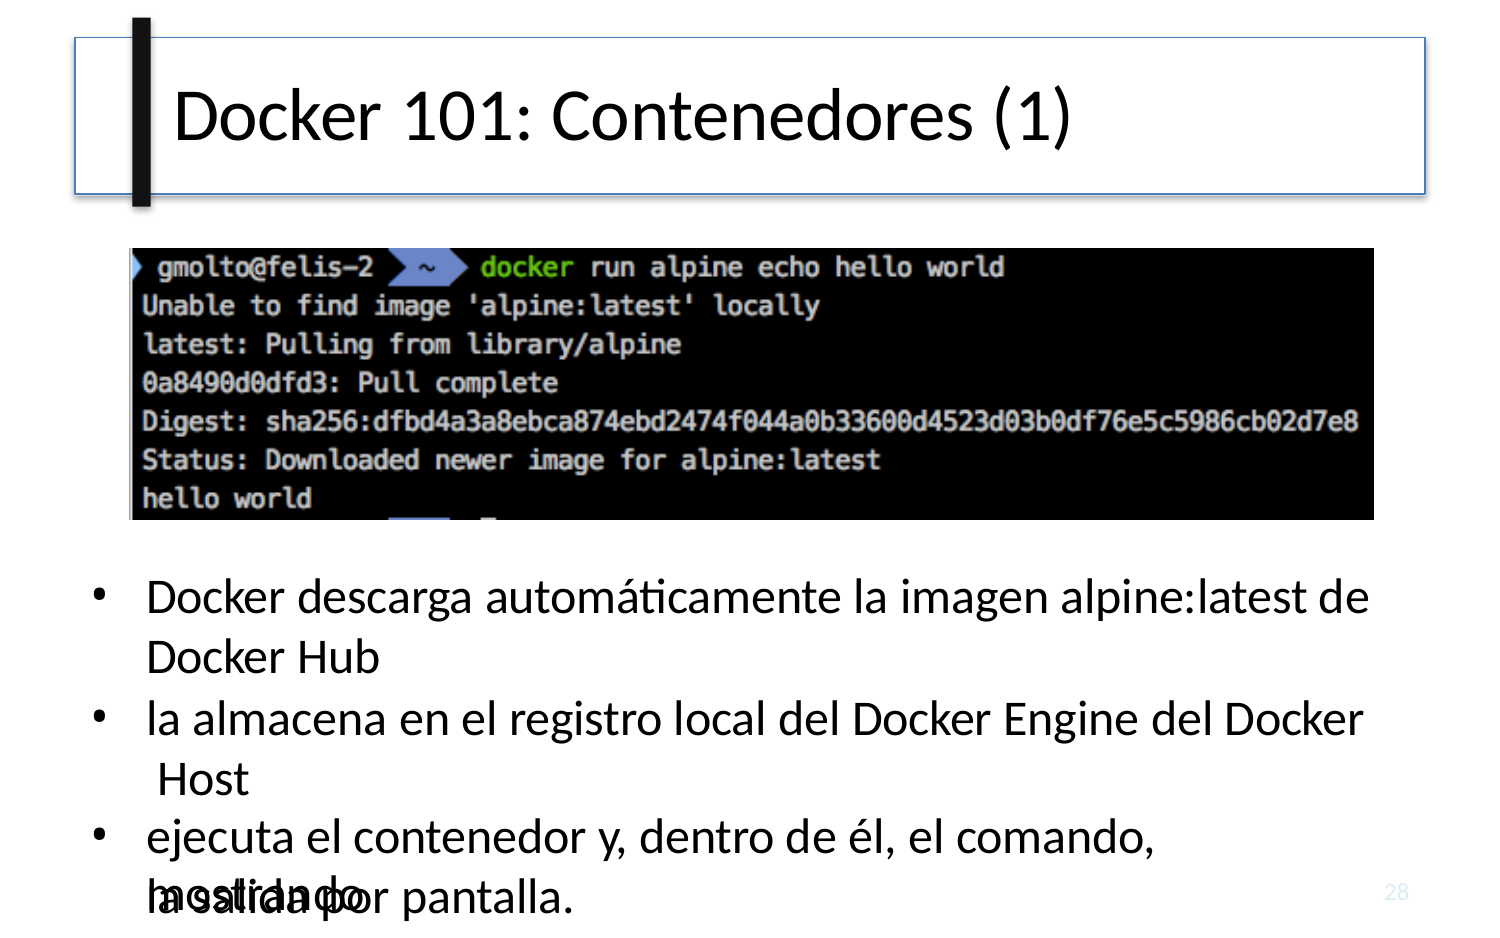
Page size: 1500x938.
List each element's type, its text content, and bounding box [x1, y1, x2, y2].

picture [129, 247, 1374, 520]
text_box la salida por pantalla. [144, 861, 580, 924]
text_box Docker descarga automáticamente la imagen alpine:latest de Docker Hub la almacena en el registro local del Docker Engine del Docker Host ejecuta el contenedor y, dentro de él, el comando, mostrando [87, 561, 1398, 921]
text_box 28 [1382, 872, 1412, 905]
title Docker 101: Contenedores (1) [171, 63, 1084, 223]
picture [66, 13, 1434, 218]
